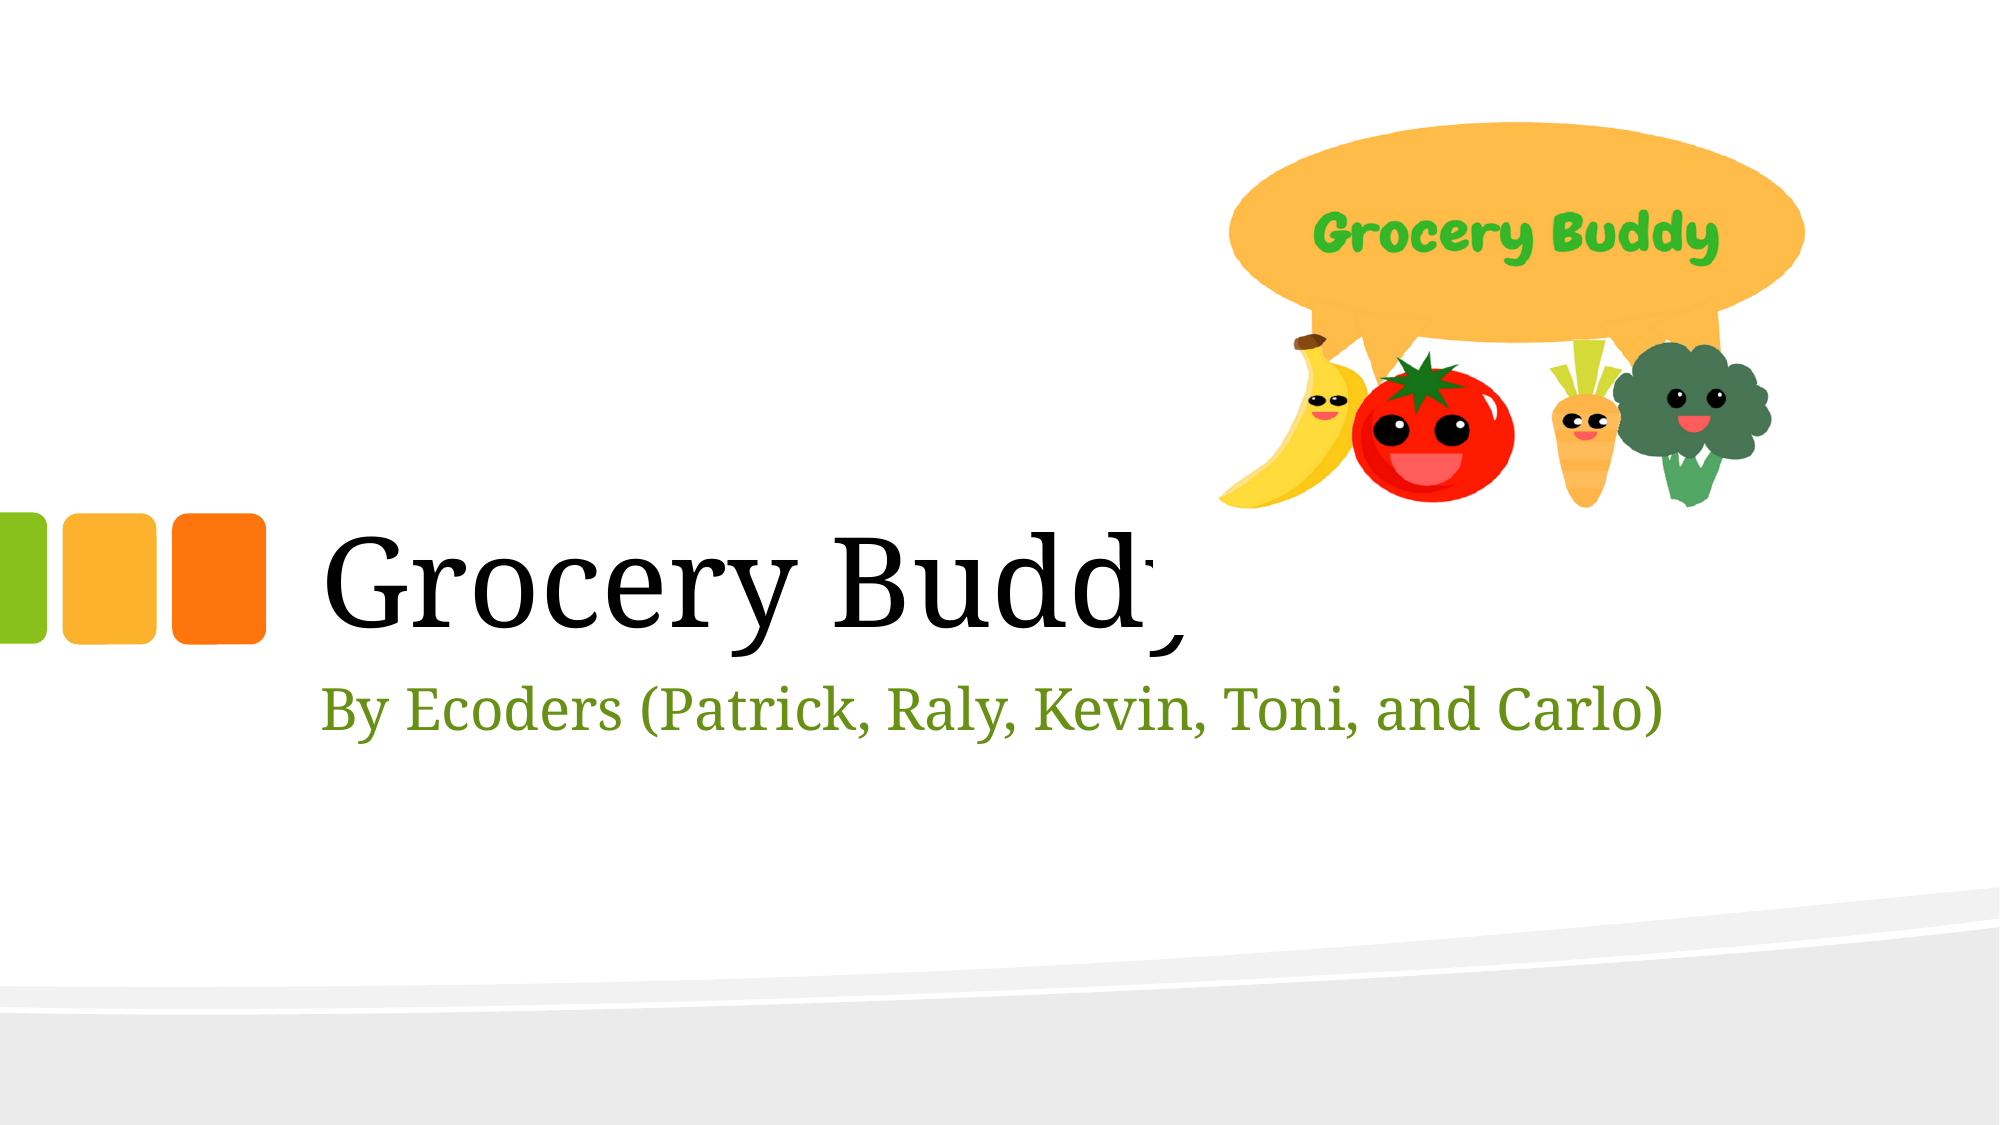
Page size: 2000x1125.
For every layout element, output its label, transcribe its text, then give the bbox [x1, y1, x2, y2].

picture [1153, 89, 1865, 635]
list By Ecoders (Patrick, Raly, Kevin, Toni, and Carlo) [299, 669, 1800, 823]
title Grocery Buddy [299, 317, 1800, 663]
